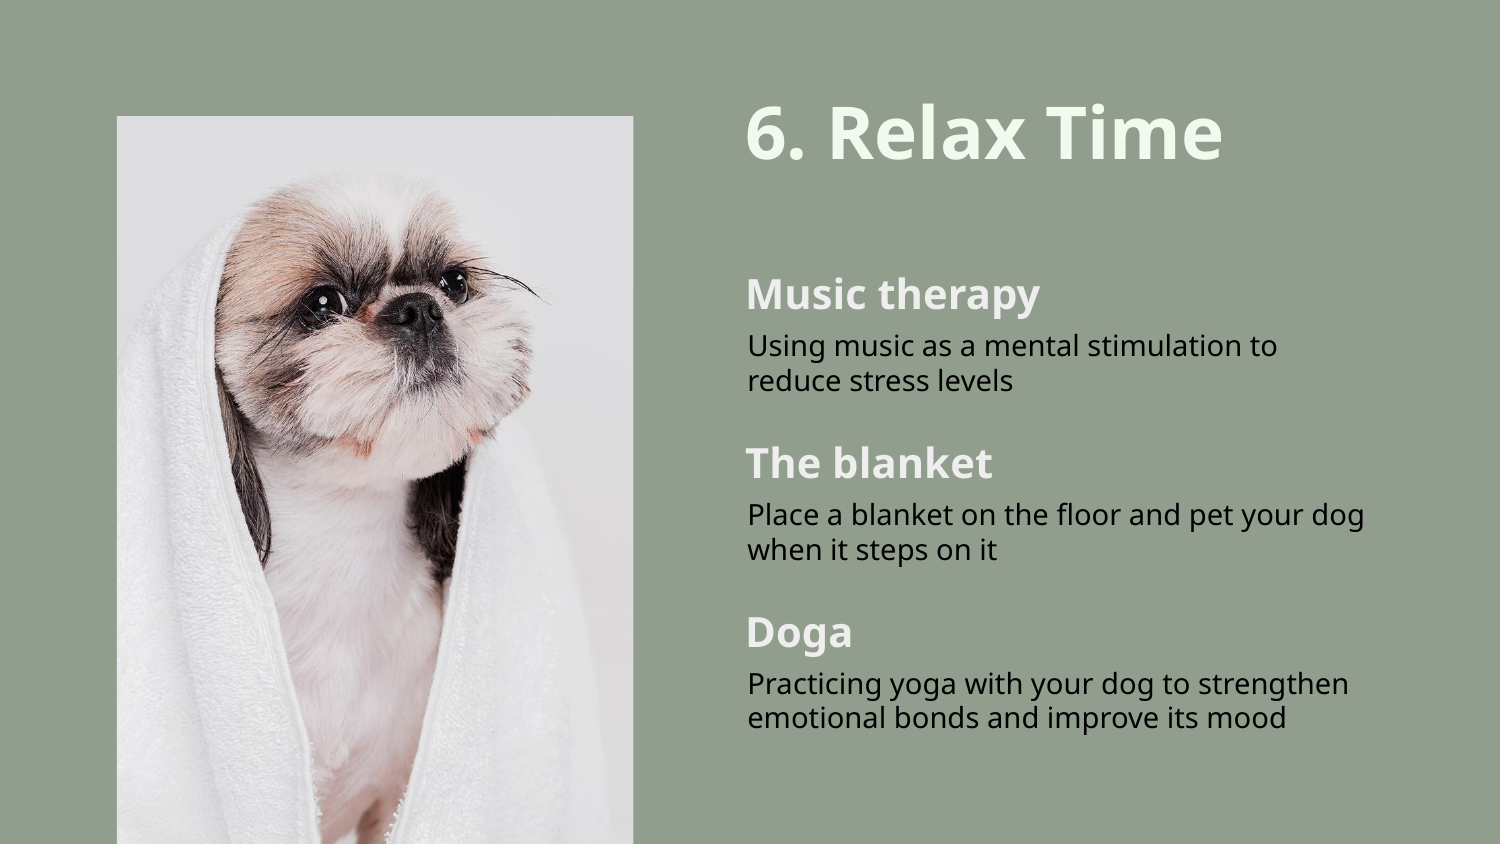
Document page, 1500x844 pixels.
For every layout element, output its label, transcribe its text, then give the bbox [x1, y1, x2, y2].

subtitle Practicing yoga with your dog to strengthen emotional bonds and improve its mood [732, 649, 1383, 744]
subtitle Using music as a mental stimulation to reduce stress levels [732, 311, 1383, 410]
subtitle Place a blanket on the floor and pet your dog when it steps on it [732, 480, 1383, 575]
title Doga [730, 591, 1381, 656]
title 6. Relax Time [730, 71, 1283, 166]
title The blanket [730, 422, 1381, 487]
title Music therapy [730, 252, 1381, 318]
picture [116, 116, 634, 844]
